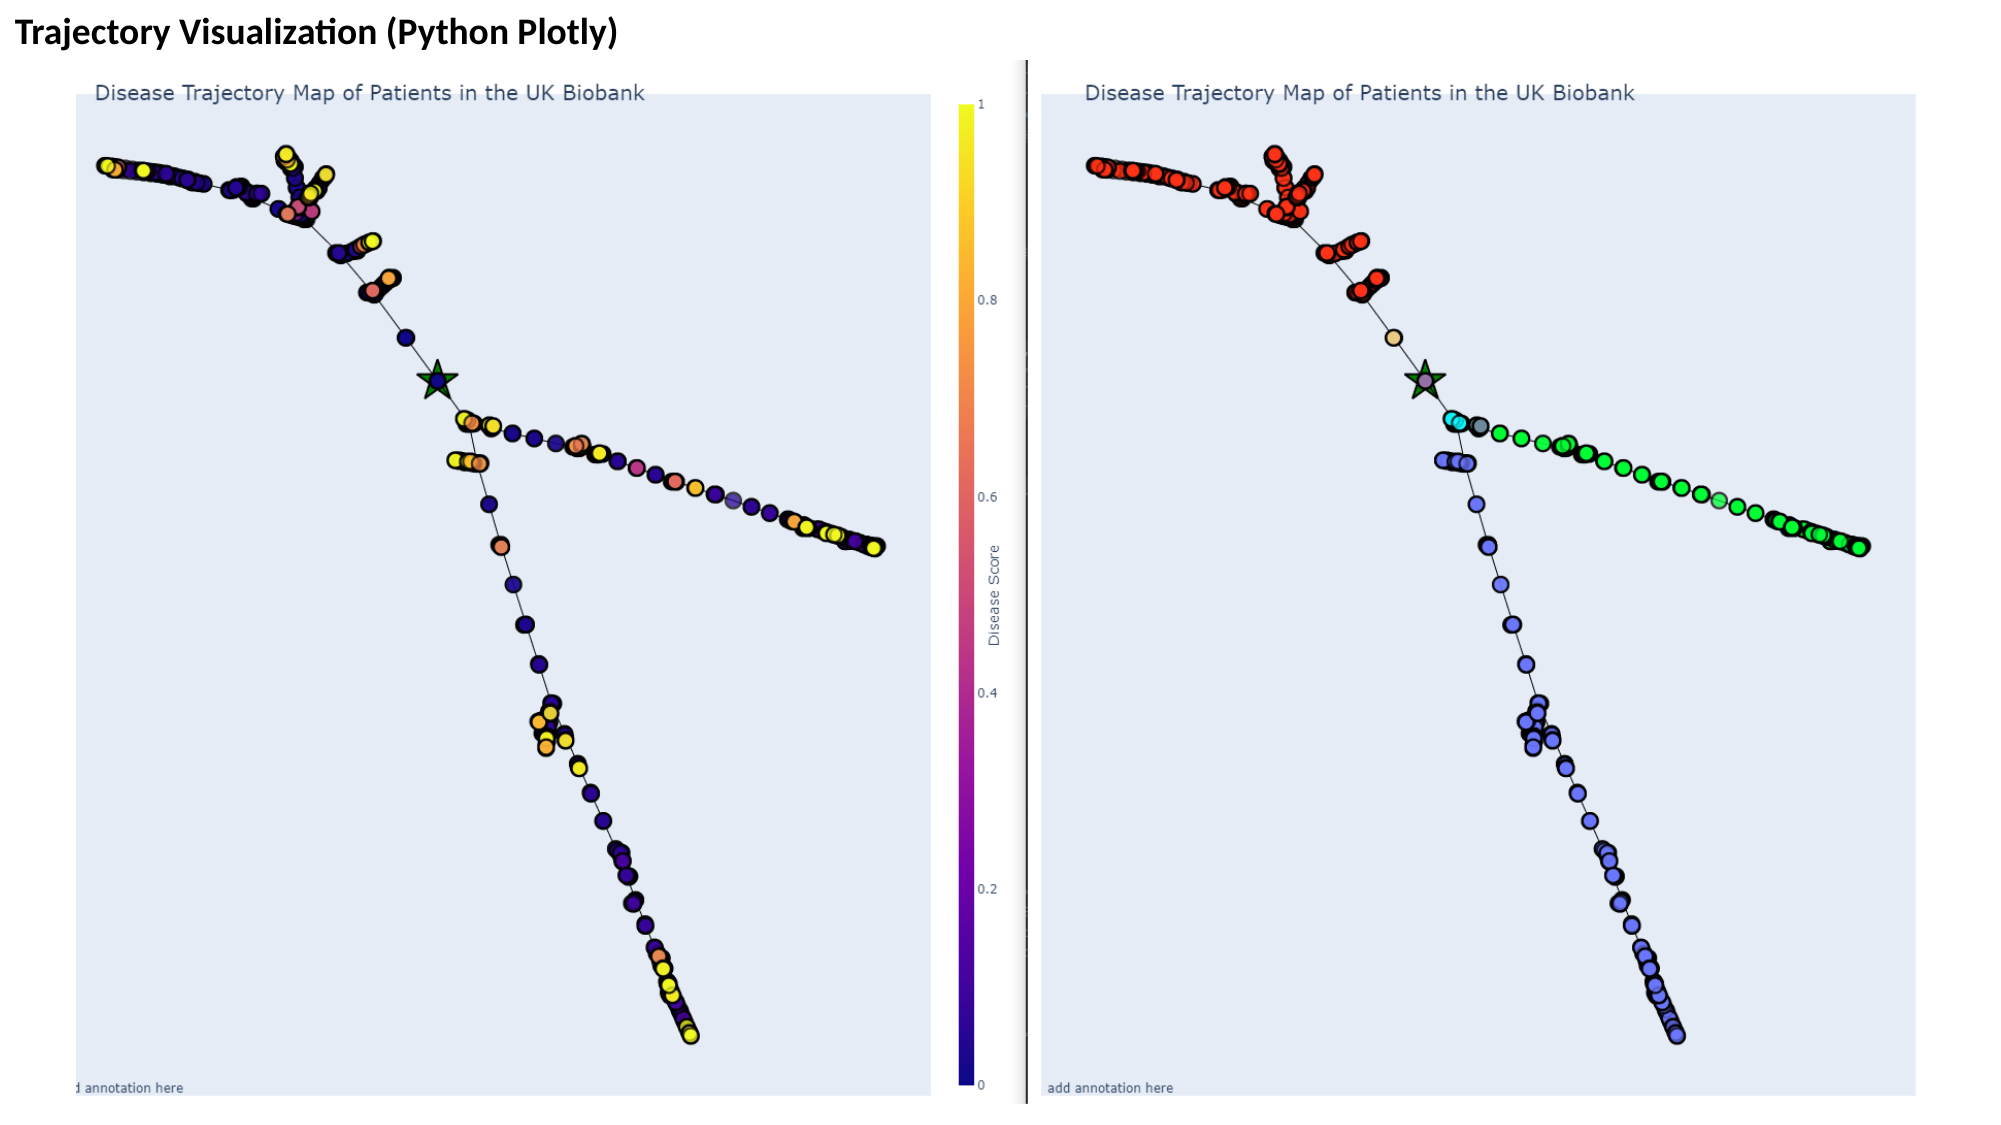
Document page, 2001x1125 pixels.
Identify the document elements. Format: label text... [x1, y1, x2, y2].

picture [76, 60, 1924, 1104]
text_box Trajectory Visualization (Python Plotly) [0, 0, 2000, 60]
